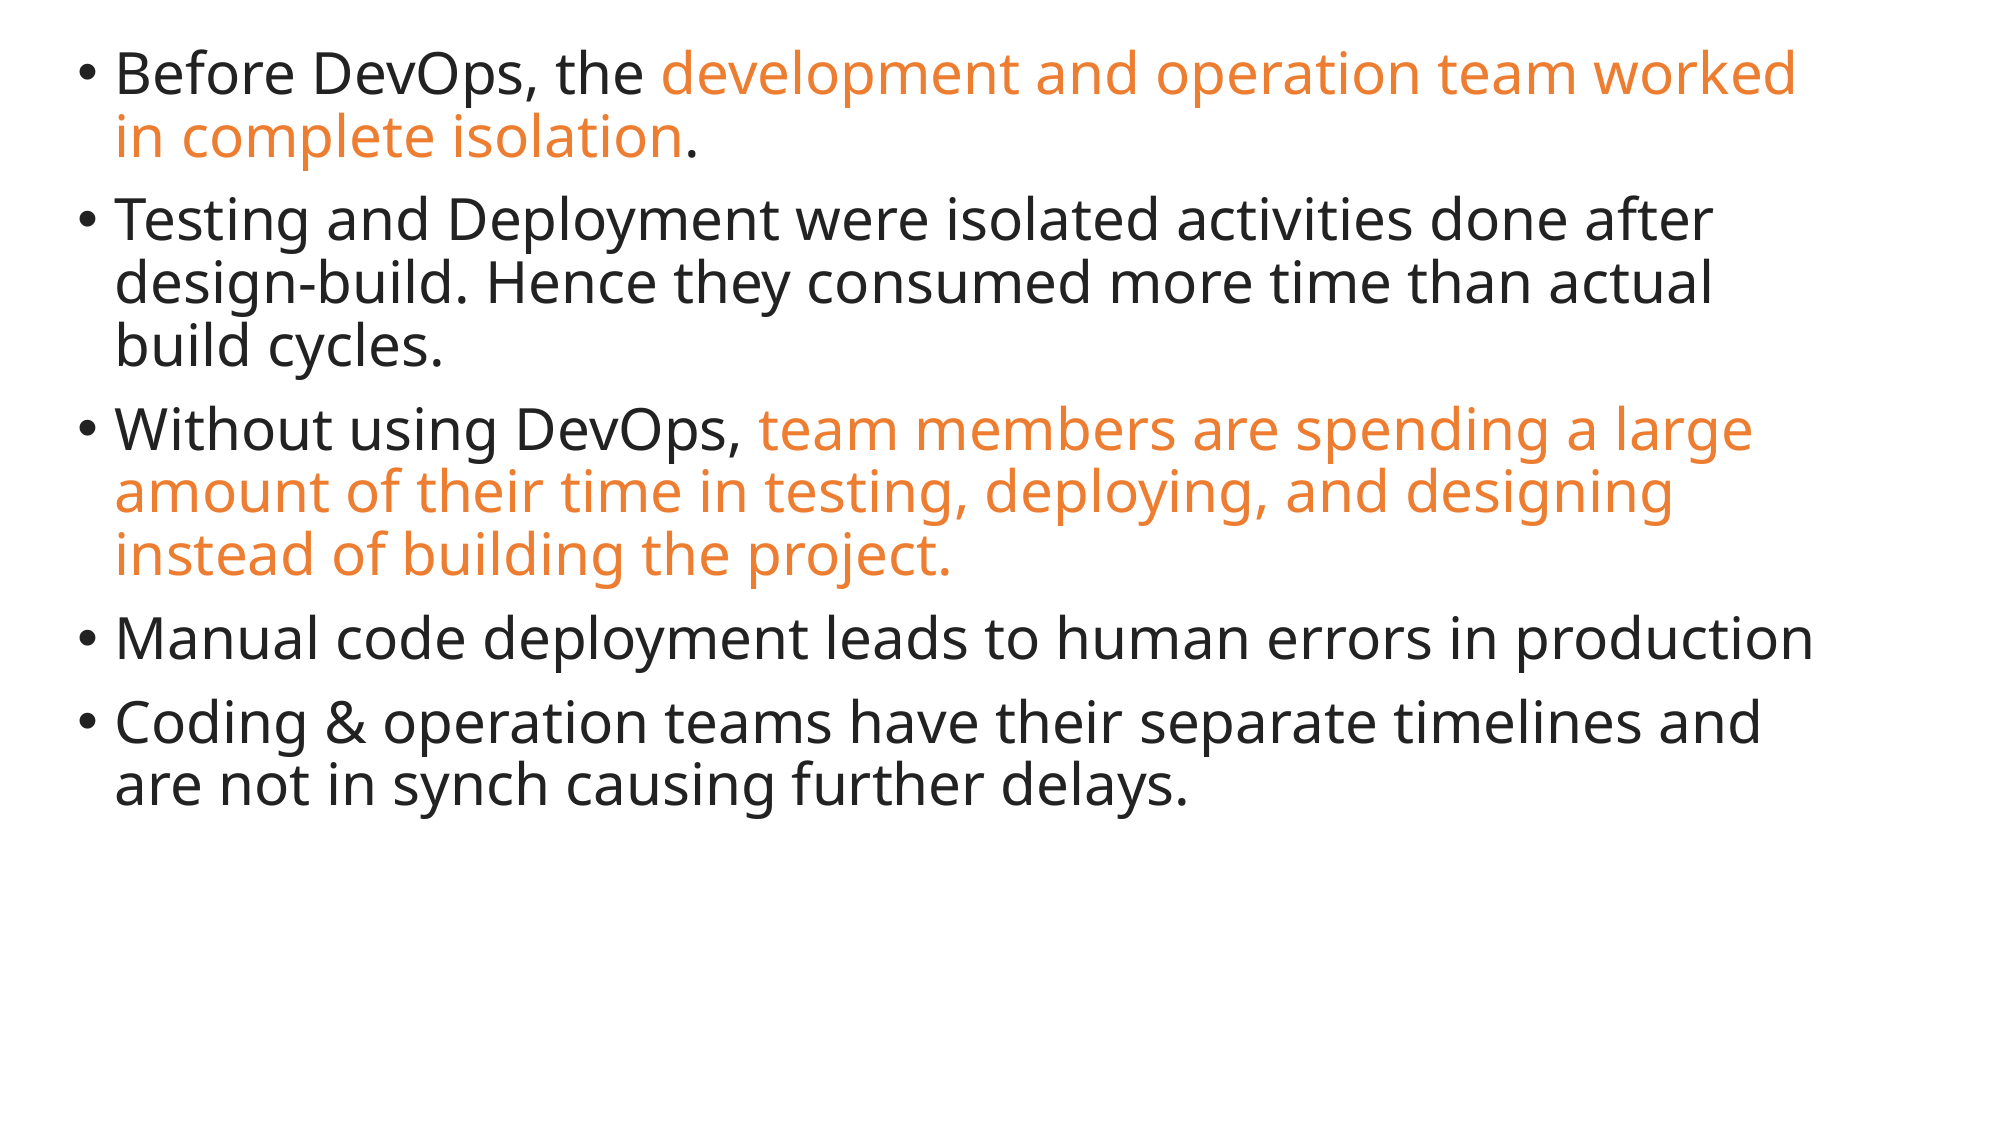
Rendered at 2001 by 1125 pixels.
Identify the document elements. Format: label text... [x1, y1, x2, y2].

list Before DevOps, the development and operation team worked in complete isolation. Testing and Deployment were isolated activities done after design-build. Hence they consumed more time than actual build cycles. Without using DevOps, team members are spending a large amount of their time in testing, deploying, and designing instead of building the project. Manual code deployment leads to human errors in production Coding & operation teams have their separate timelines and are not in synch causing further delays. [62, 36, 1863, 1014]
